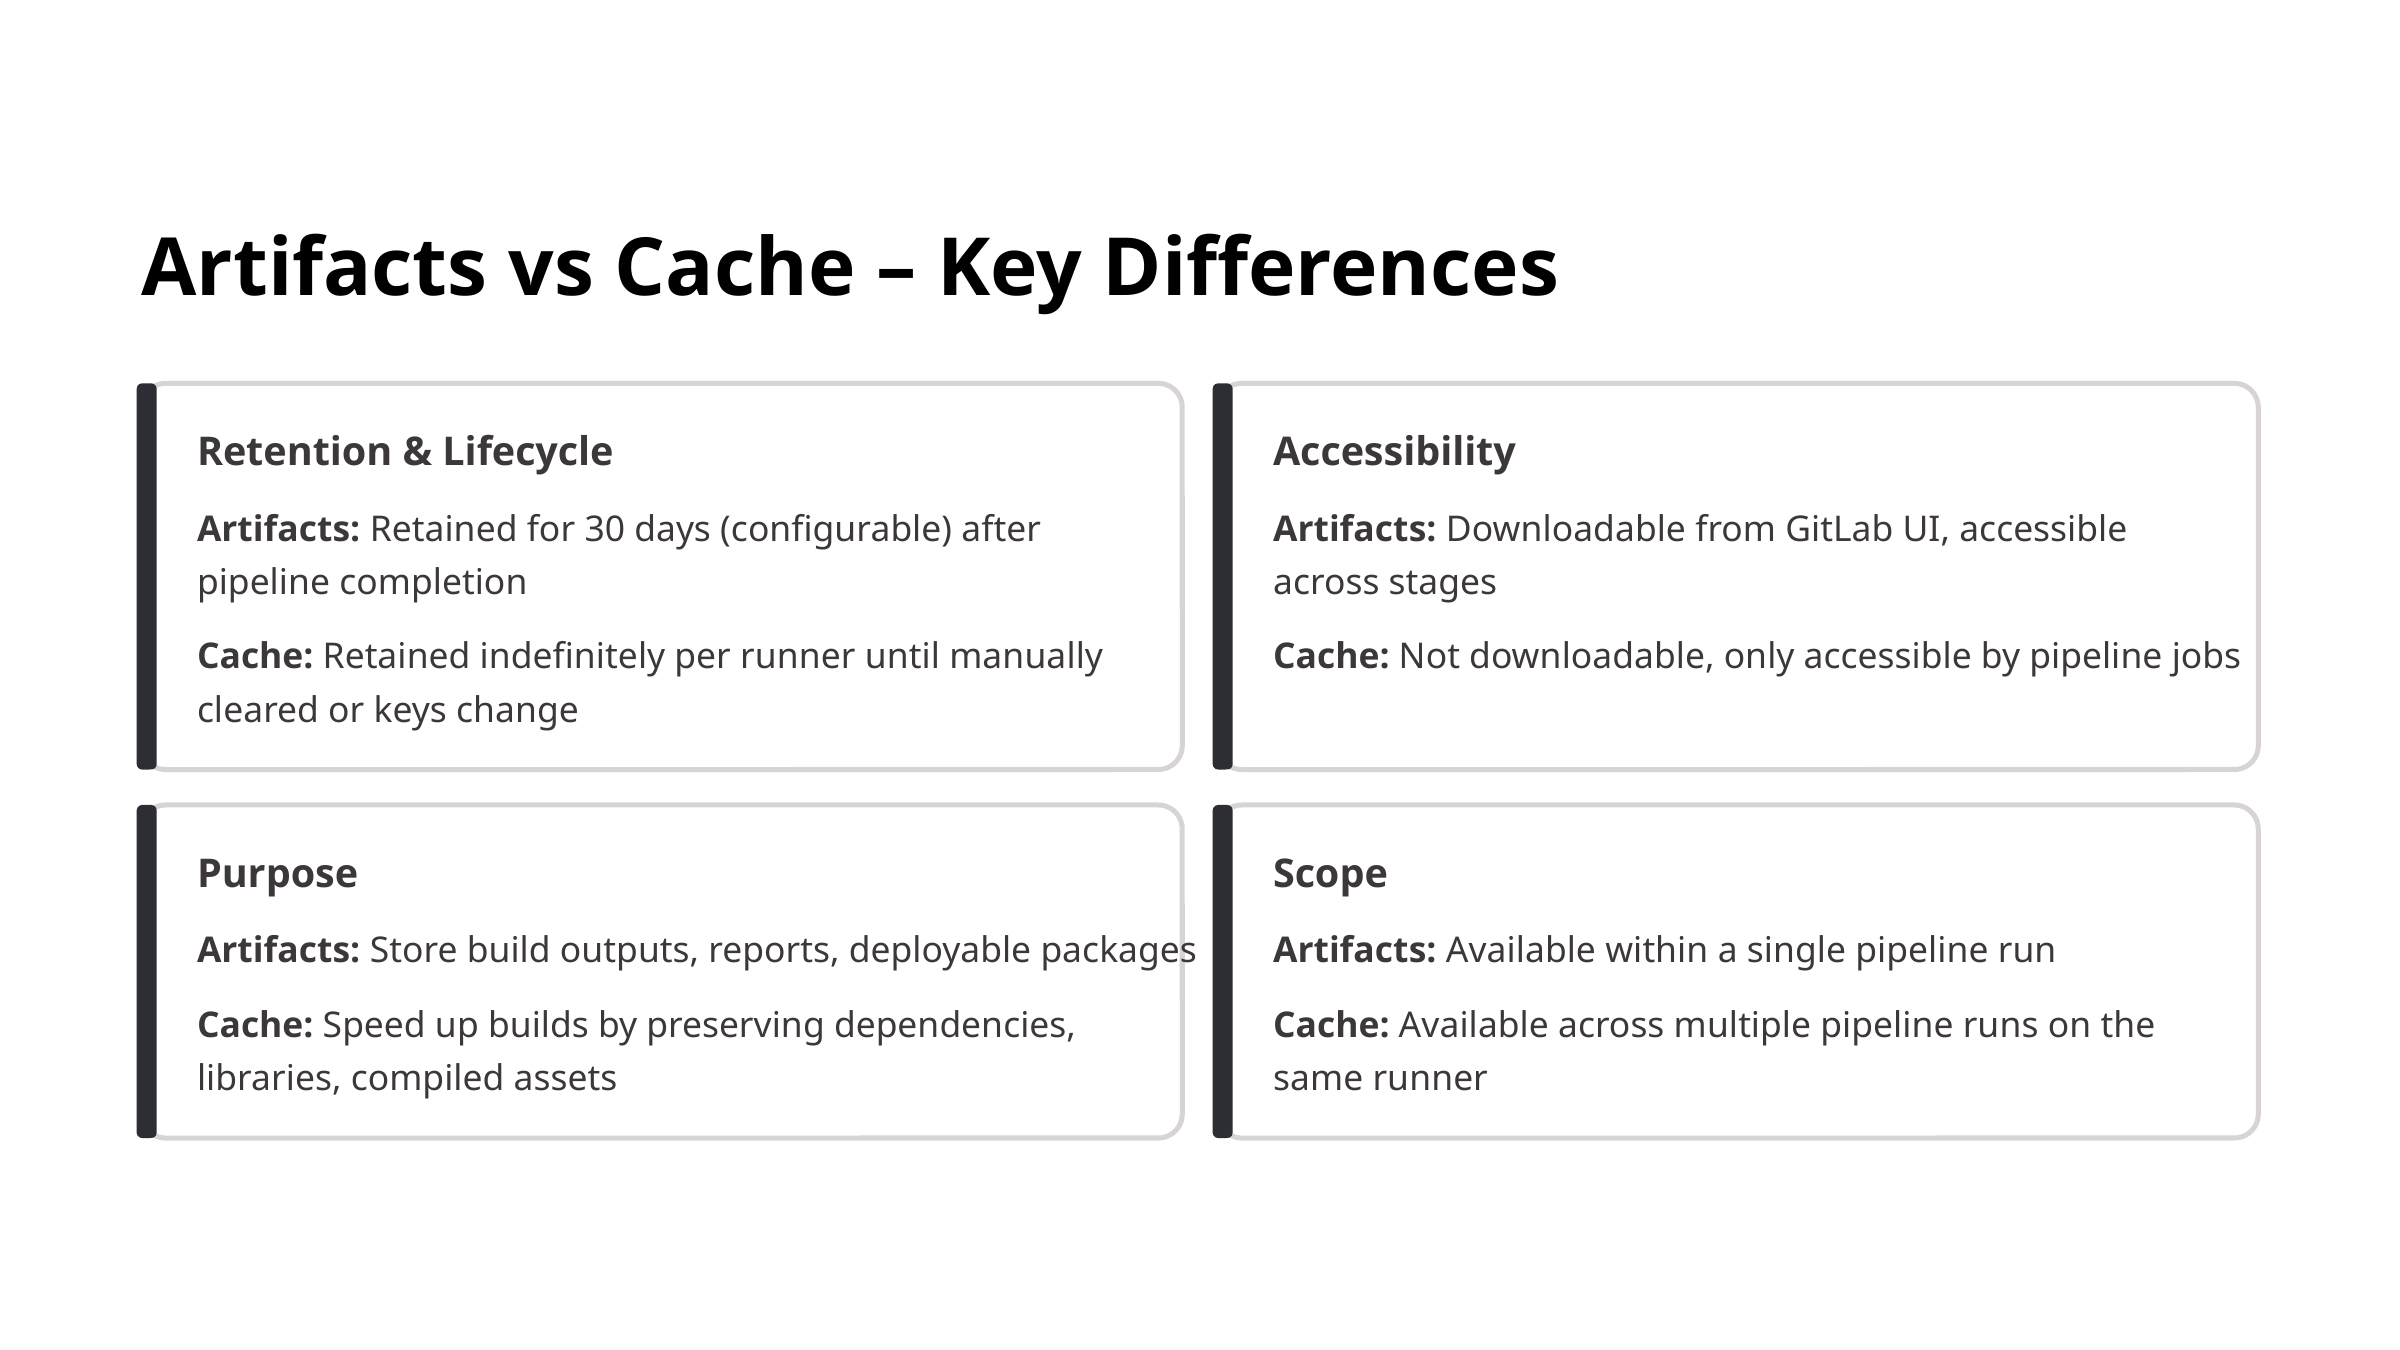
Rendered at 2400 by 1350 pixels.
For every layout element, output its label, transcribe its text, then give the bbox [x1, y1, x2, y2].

text_box Artifacts: Retained for 30 days (configurable) after pipeline completion [197, 495, 1142, 602]
text_box Cache: Retained indefinitely per runner until manually cleared or keys change [197, 622, 1142, 730]
text_box [156, 383, 1183, 770]
text_box [1232, 383, 2259, 770]
text_box [1212, 383, 1233, 770]
text_box Purpose [197, 845, 600, 896]
text_box [136, 383, 157, 770]
text_box Artifacts vs Cache – Key Differences [141, 211, 1654, 313]
text_box Artifacts: Available within a single pipeline run [1273, 916, 2218, 971]
text_box Accessibility [1273, 423, 1676, 474]
text_box [136, 804, 157, 1139]
text_box Artifacts: Downloadable from GitLab UI, accessible across stages [1273, 495, 2218, 602]
text_box Cache: Speed up builds by preserving dependencies, libraries, compiled assets [197, 991, 1142, 1098]
text_box [156, 804, 1183, 1139]
text_box Cache: Not downloadable, only accessible by pipeline jobs [1273, 622, 2218, 676]
text_box Scope [1273, 845, 1676, 896]
text_box Retention & Lifecycle [197, 423, 644, 474]
text_box [1212, 804, 1233, 1139]
text_box Cache: Available across multiple pipeline runs on the same runner [1273, 991, 2218, 1098]
text_box Artifacts: Store build outputs, reports, deployable packages [197, 916, 1142, 971]
text_box [1232, 804, 2259, 1139]
